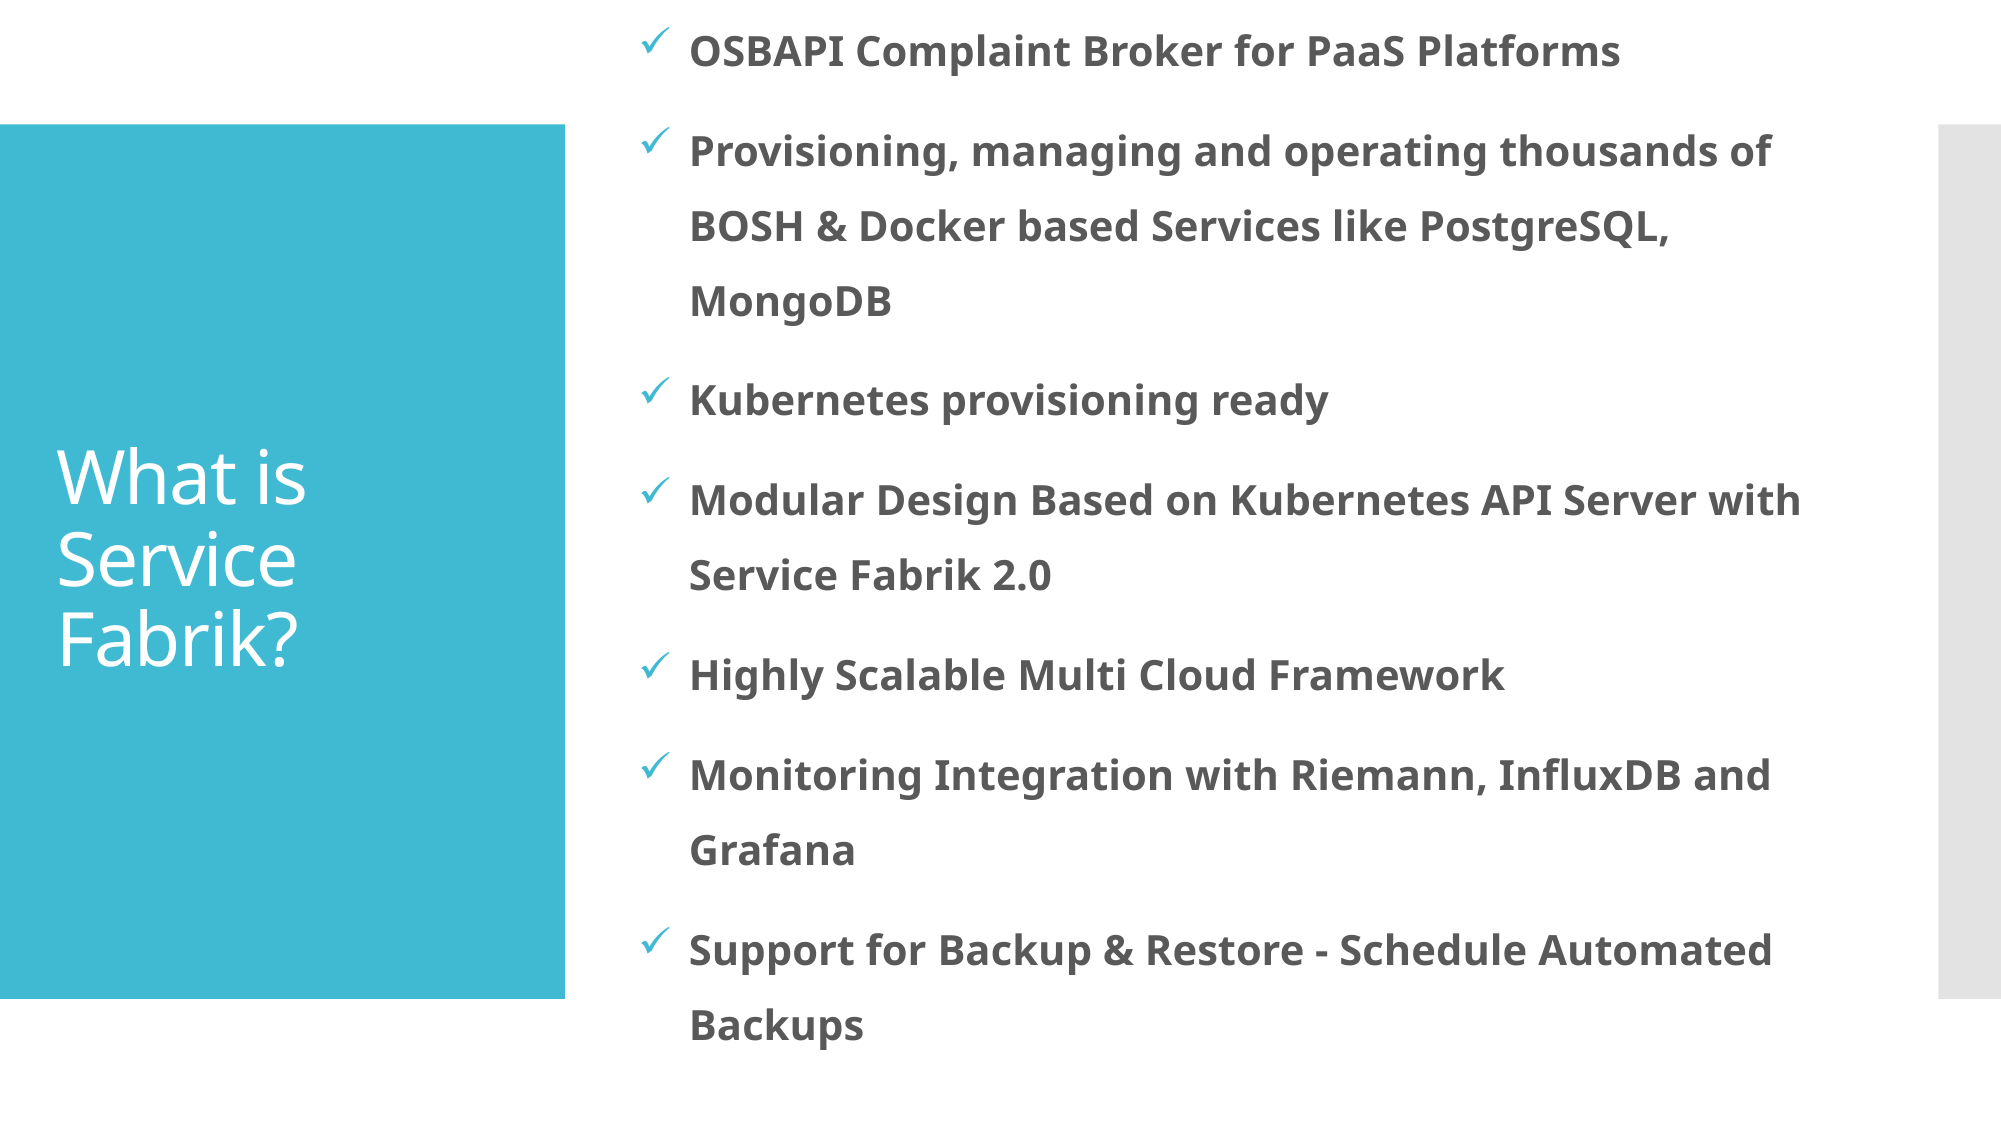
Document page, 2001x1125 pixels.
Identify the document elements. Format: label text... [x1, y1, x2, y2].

list OSBAPI Complaint Broker for PaaS Platforms Provisioning, managing and operating thousands of BOSH & Docker based Services like PostgreSQL, MongoDB Kubernetes provisioning ready Modular Design Based on Kubernetes API Server with Service Fabrik 2.0 Highly Scalable Multi Cloud Framework Monitoring Integration with Riemann, InfluxDB and Grafana Support for Backup & Restore - Schedule Automated Backups [621, 102, 1822, 1021]
title What is Service Fabrik? [41, 184, 525, 940]
